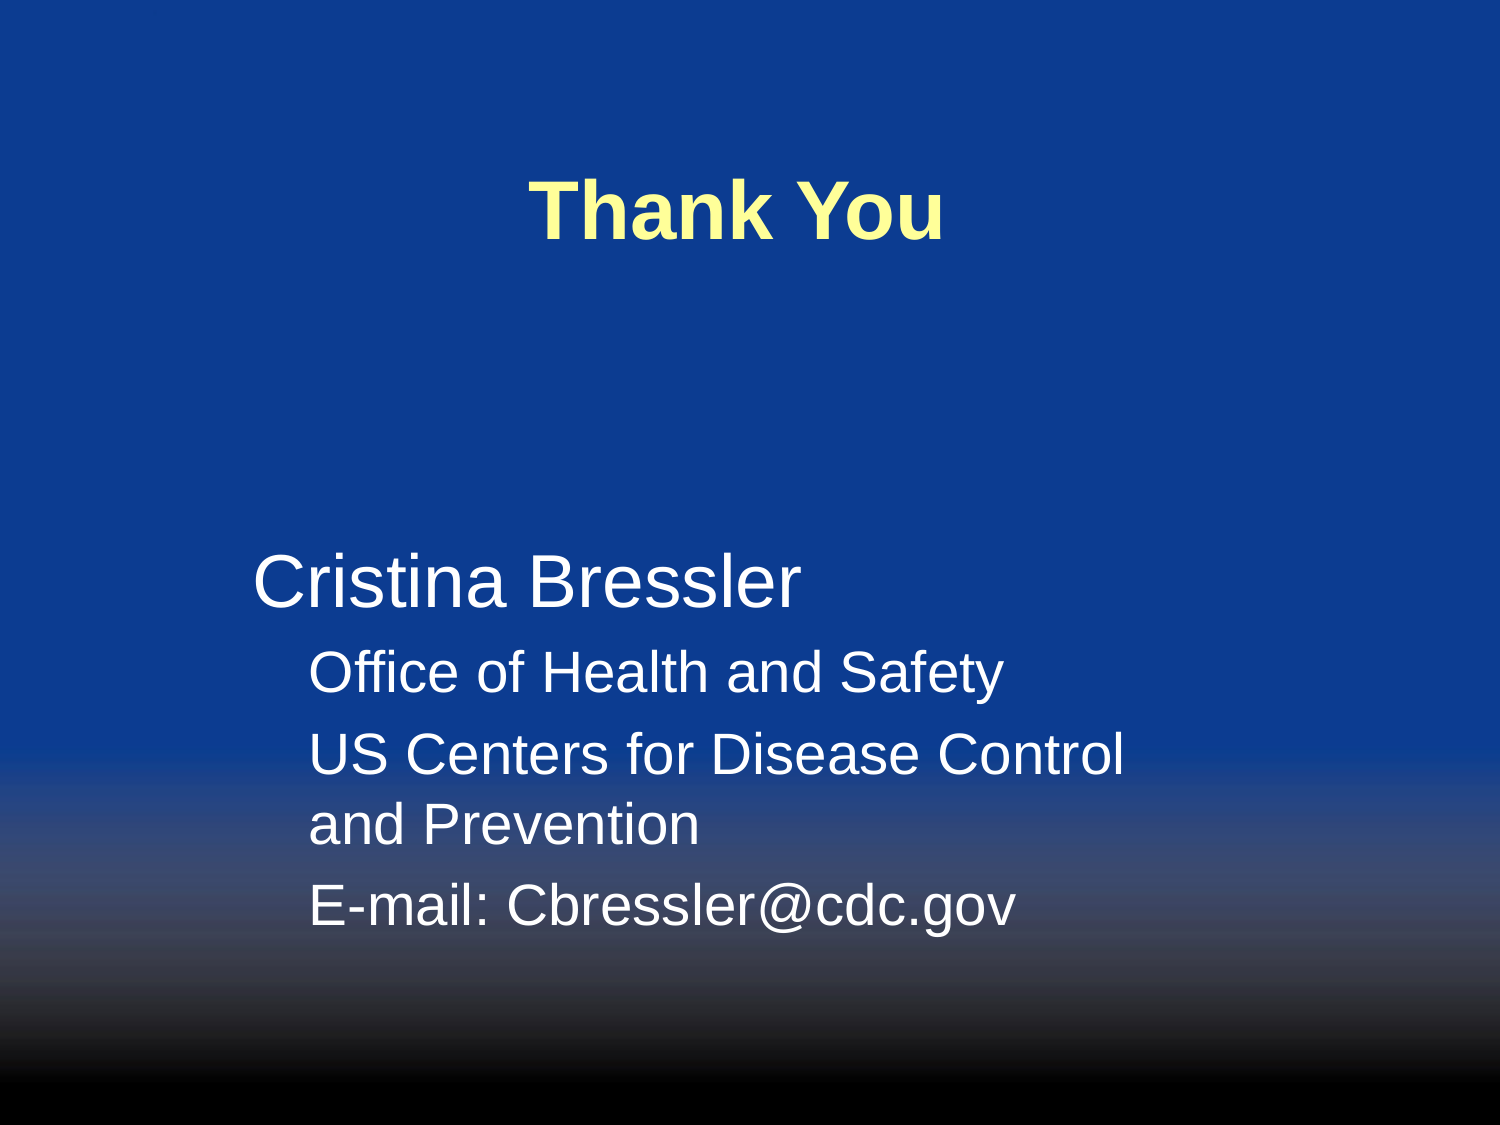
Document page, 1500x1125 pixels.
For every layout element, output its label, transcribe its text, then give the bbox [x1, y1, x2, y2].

title Thank You [237, 112, 1238, 301]
list Cristina Bressler Office of Health and Safety US Centers for Disease Control and Prevention E-mail: Cbressler@cdc.gov [237, 524, 1238, 1001]
picture [0, 0, 1500, 1125]
